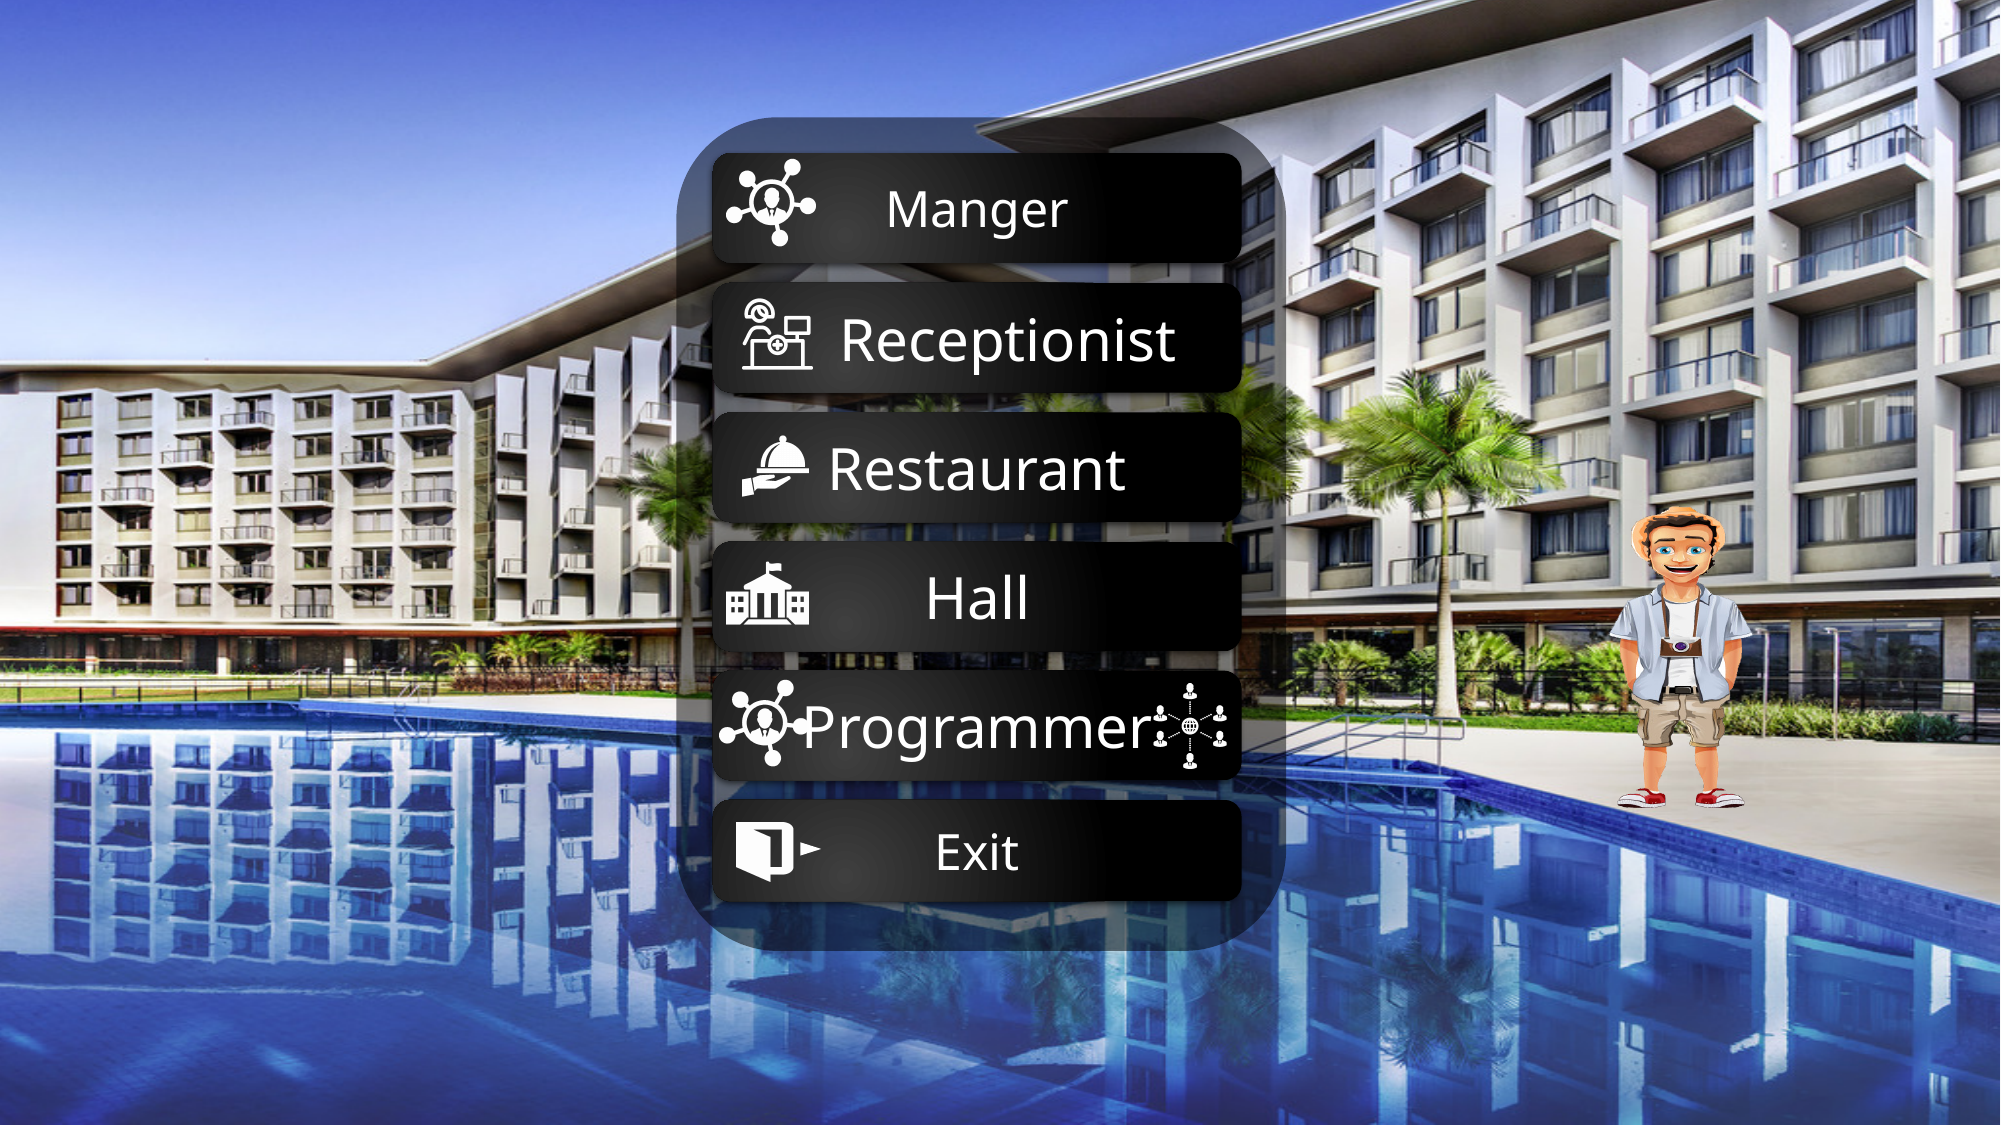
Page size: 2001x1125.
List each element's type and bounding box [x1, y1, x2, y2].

picture [0, 0, 2000, 1125]
text_box [736, 821, 822, 882]
